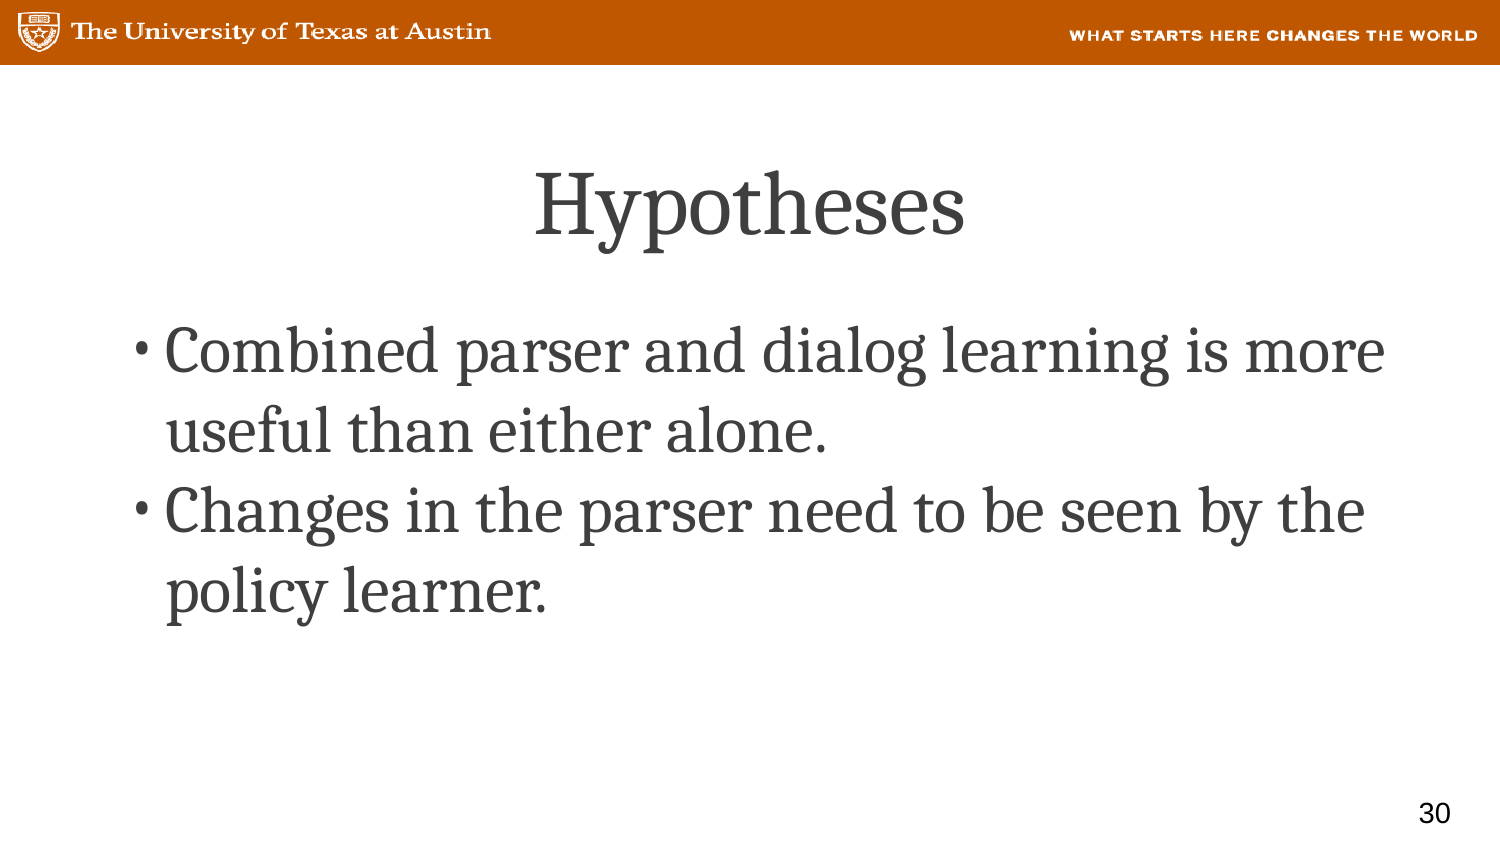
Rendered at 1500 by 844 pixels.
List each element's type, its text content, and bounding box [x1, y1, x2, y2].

slide_number 30 [1403, 779, 1494, 844]
list Combined parser and dialog learning is more useful than either alone. Changes in the parser need to be seen by the policy learner. [75, 290, 1425, 769]
title Hypotheses [75, 127, 1425, 269]
picture [0, 0, 1500, 844]
